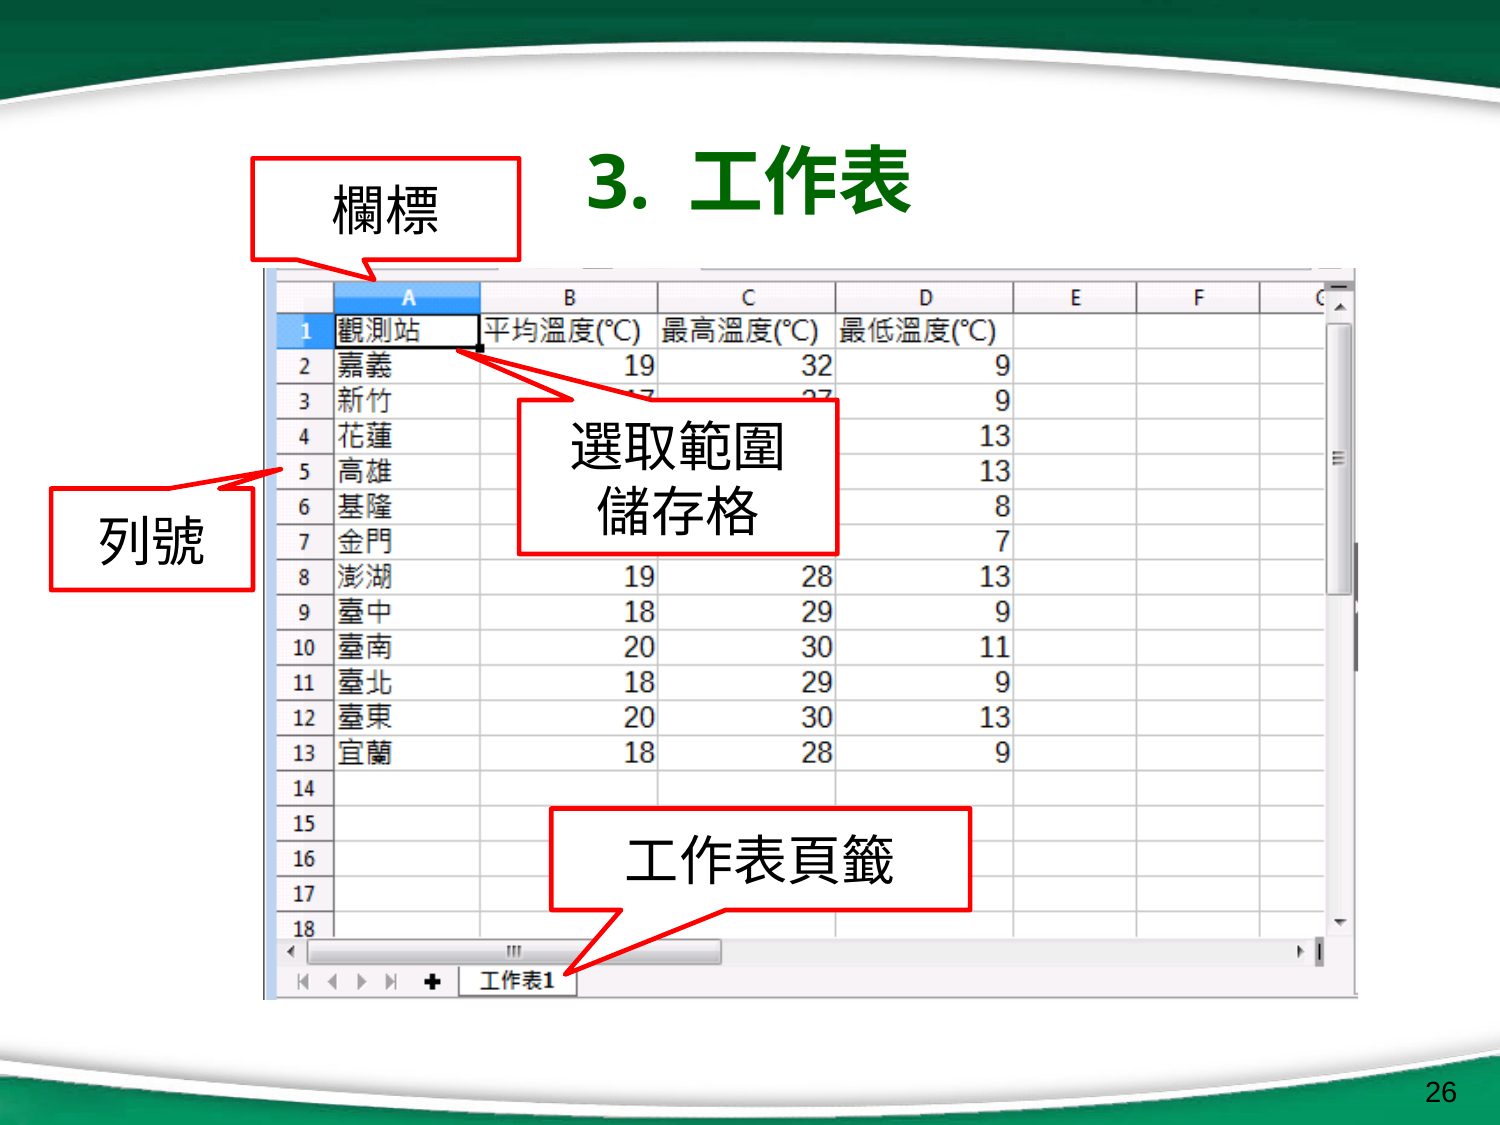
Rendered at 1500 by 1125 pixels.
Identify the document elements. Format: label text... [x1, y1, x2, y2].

title 3. 工作表 [51, 112, 1449, 246]
text_box 列號 [51, 473, 258, 590]
picture [0, 0, 1500, 1125]
text_box 欄標 [252, 158, 520, 267]
slide_number ‹#› [1410, 1056, 1500, 1125]
